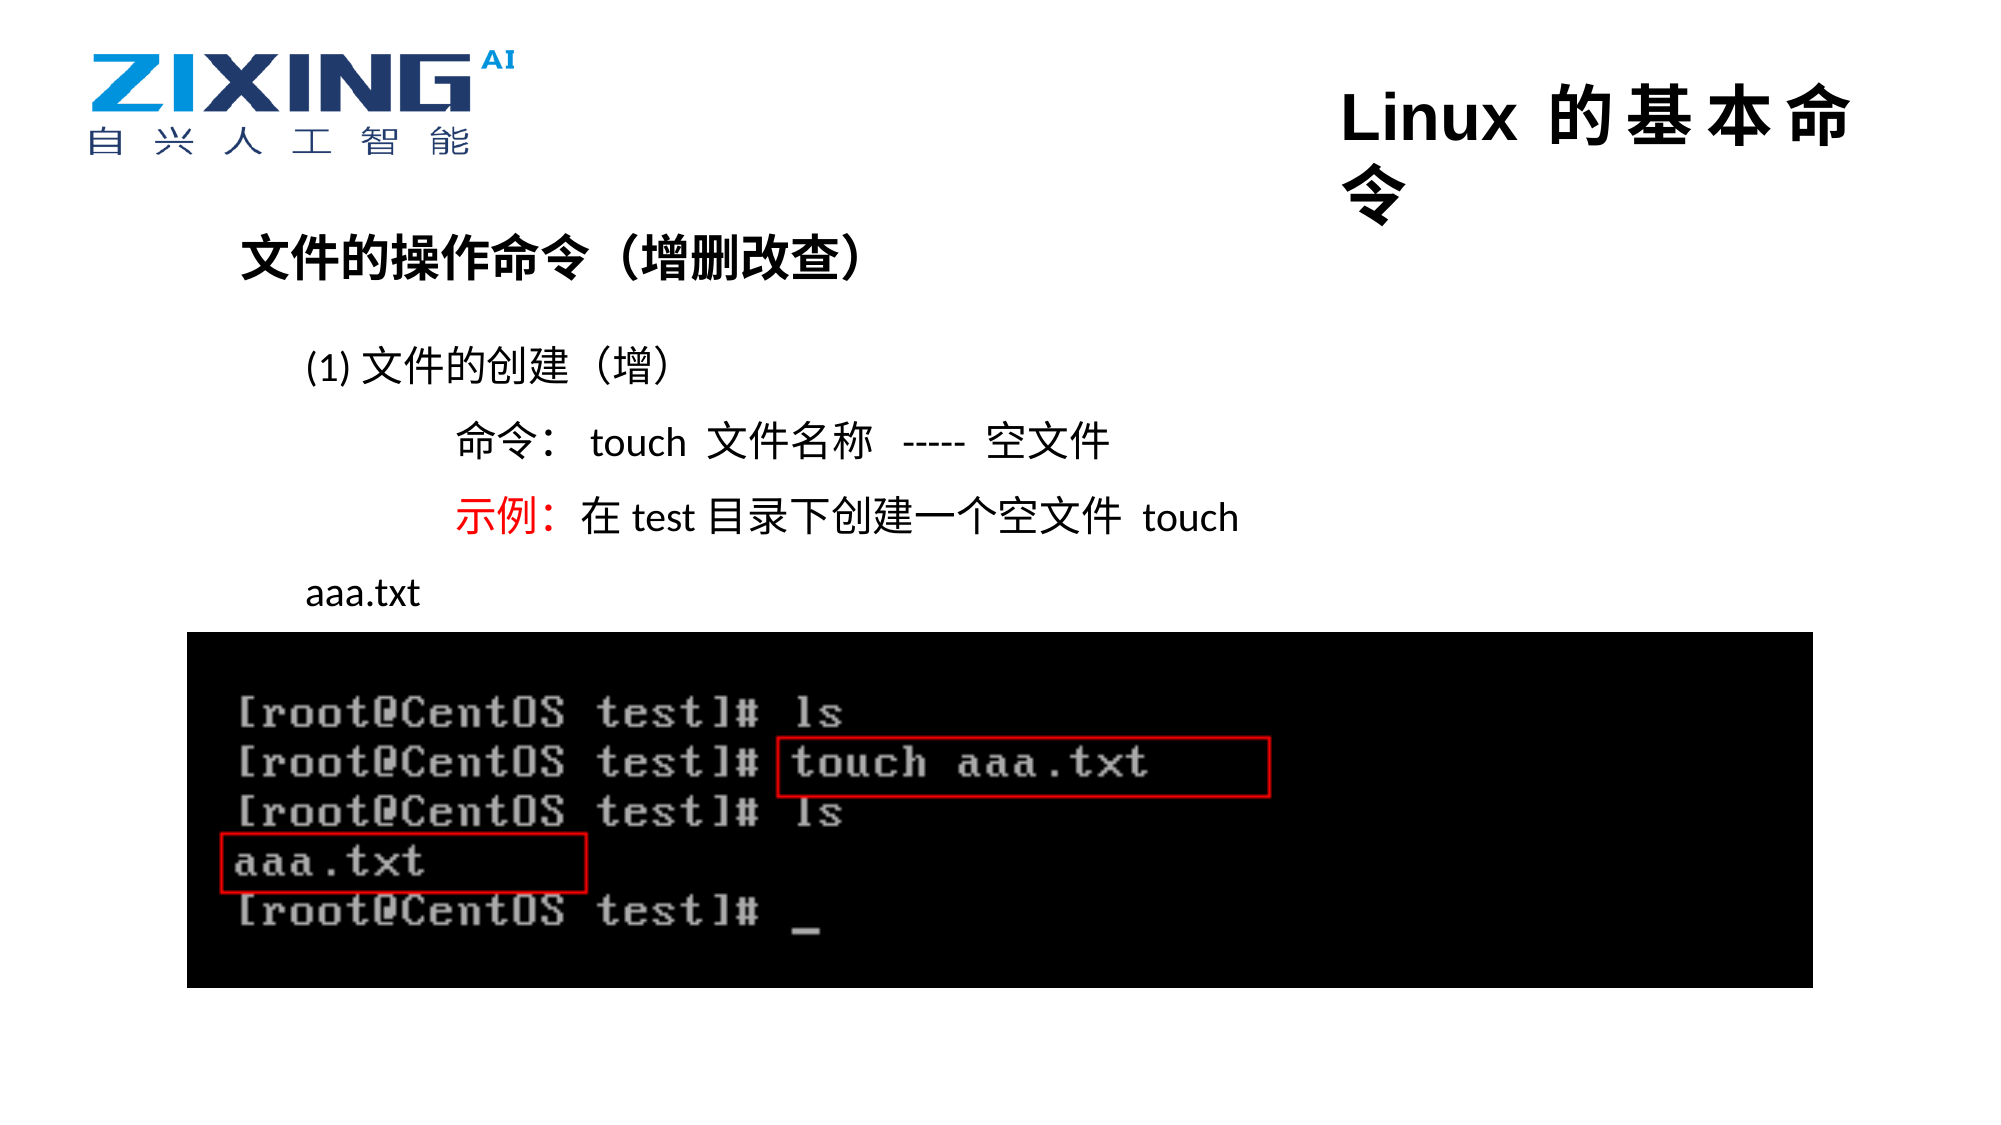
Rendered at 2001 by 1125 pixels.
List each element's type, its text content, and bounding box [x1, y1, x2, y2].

picture [187, 632, 1813, 988]
picture [90, 50, 514, 155]
text_box Linux的基本命令 [1325, 66, 1868, 161]
text_box (1)文件的创建（增） 命令：touch 文件名称 ----- 空文件 示例：在test目录下创建一个空文件 touch aaa.txt [290, 307, 1291, 622]
text_box 文件的操作命令（增删改查） [225, 219, 905, 294]
